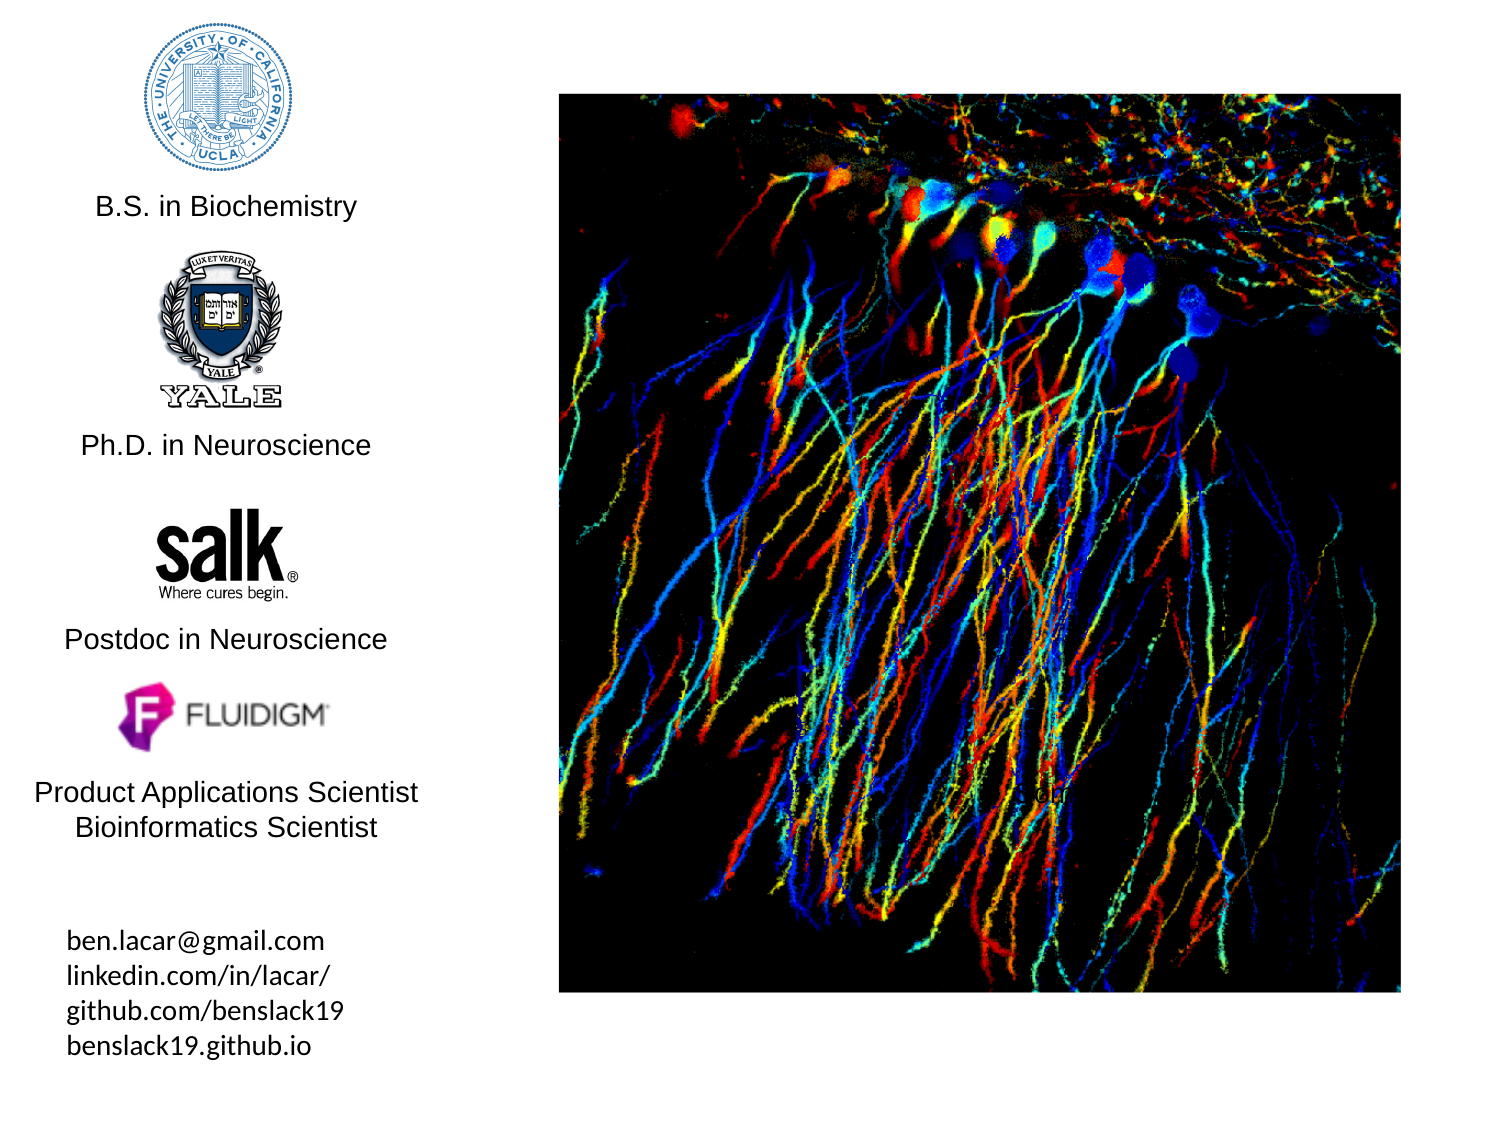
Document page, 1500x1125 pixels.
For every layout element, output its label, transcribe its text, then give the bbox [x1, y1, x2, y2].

picture [457, 0, 1500, 1125]
picture [145, 244, 291, 417]
picture [144, 23, 292, 171]
picture [90, 672, 346, 765]
text_box Ph.D. in Neuroscience [65, 418, 387, 469]
text_box B.S. in Biochemistry [80, 179, 373, 230]
text_box Product Applications Scientist Bioinformatics Scientist [19, 765, 434, 851]
list ben.lacar@gmail.com linkedin.com/in/lacar/ github.com/benslack19 benslack19.github.io [51, 906, 425, 1082]
picture [137, 479, 299, 642]
text_box Postdoc in Neuroscience [49, 612, 404, 663]
